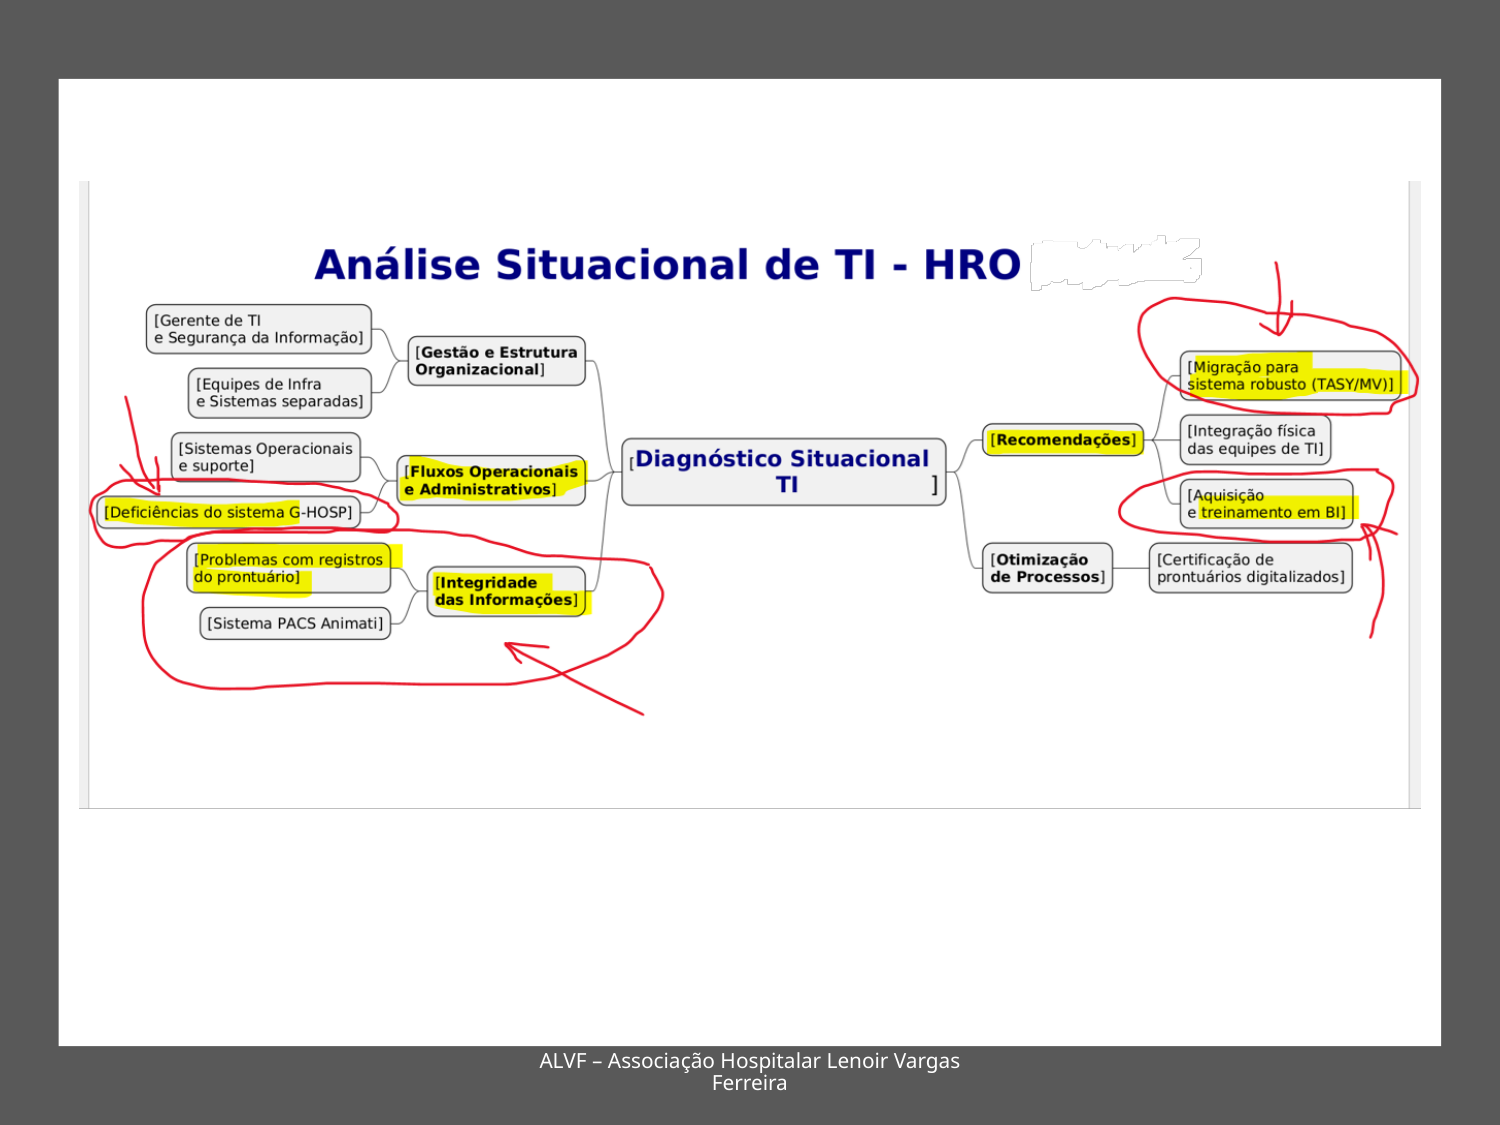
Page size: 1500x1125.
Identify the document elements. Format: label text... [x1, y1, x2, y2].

text_box [0, 0, 1500, 1125]
picture [78, 181, 1422, 944]
footer ALVF – Associação Hospitalar Lenoir Vargas Ferreira [496, 1042, 1004, 1103]
text_box [57, 77, 1443, 1048]
